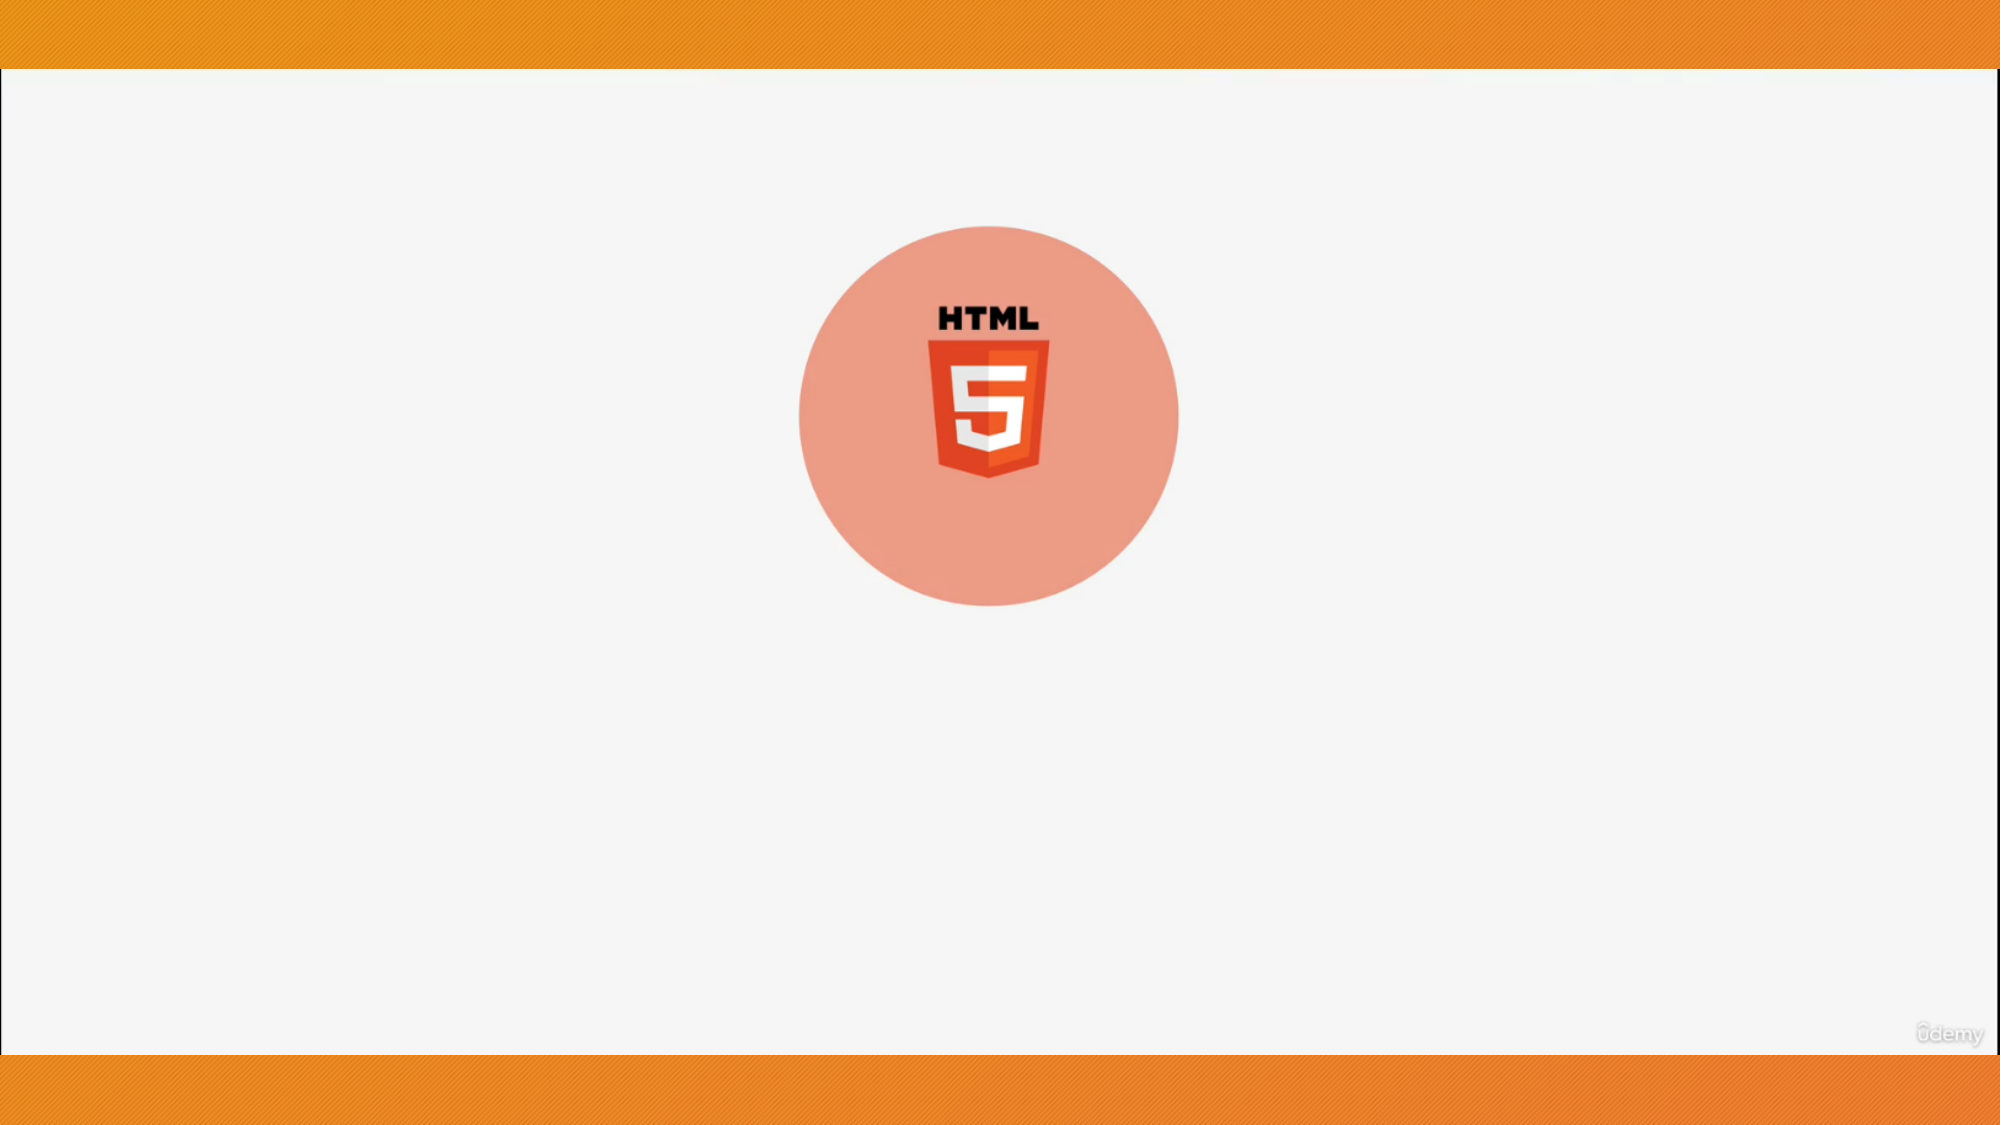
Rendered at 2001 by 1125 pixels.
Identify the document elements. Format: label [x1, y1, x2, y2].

picture [0, 69, 2000, 1056]
